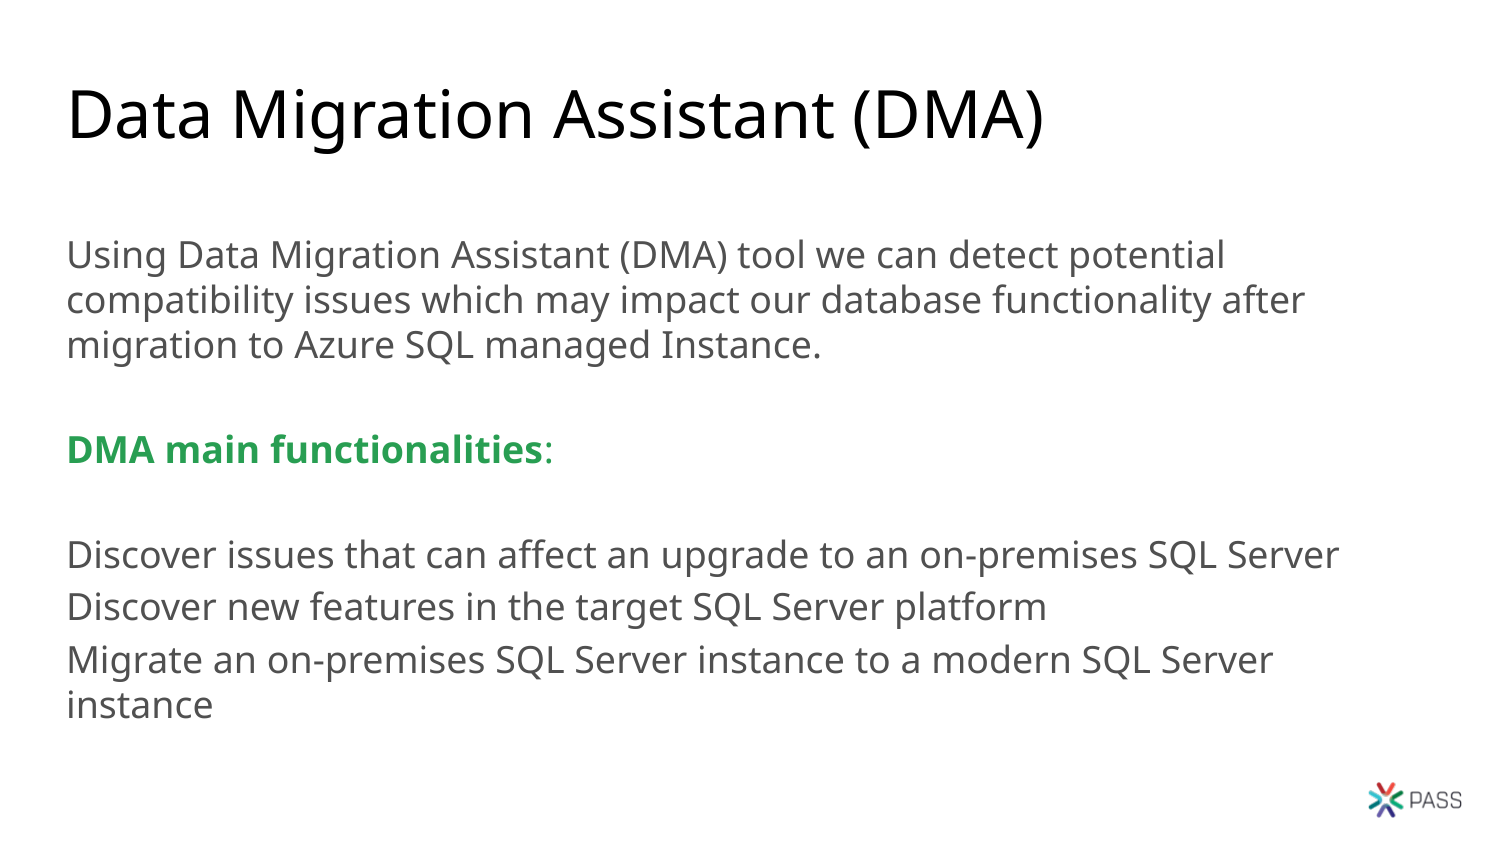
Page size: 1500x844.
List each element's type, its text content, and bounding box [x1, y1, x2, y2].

picture [1367, 780, 1463, 820]
list Using Data Migration Assistant (DMA) tool we can detect potential compatibility issues which may impact our database functionality after migration to Azure SQL managed Instance. DMA main functionalities: Discover issues that can affect an upgrade to an on-premises SQL Server Discover new features in the target SQL Server platform Migrate an on-premises SQL Server instance to a modern SQL Server instance [51, 223, 1443, 726]
title Data Migration Assistant (DMA) [51, 71, 1443, 173]
